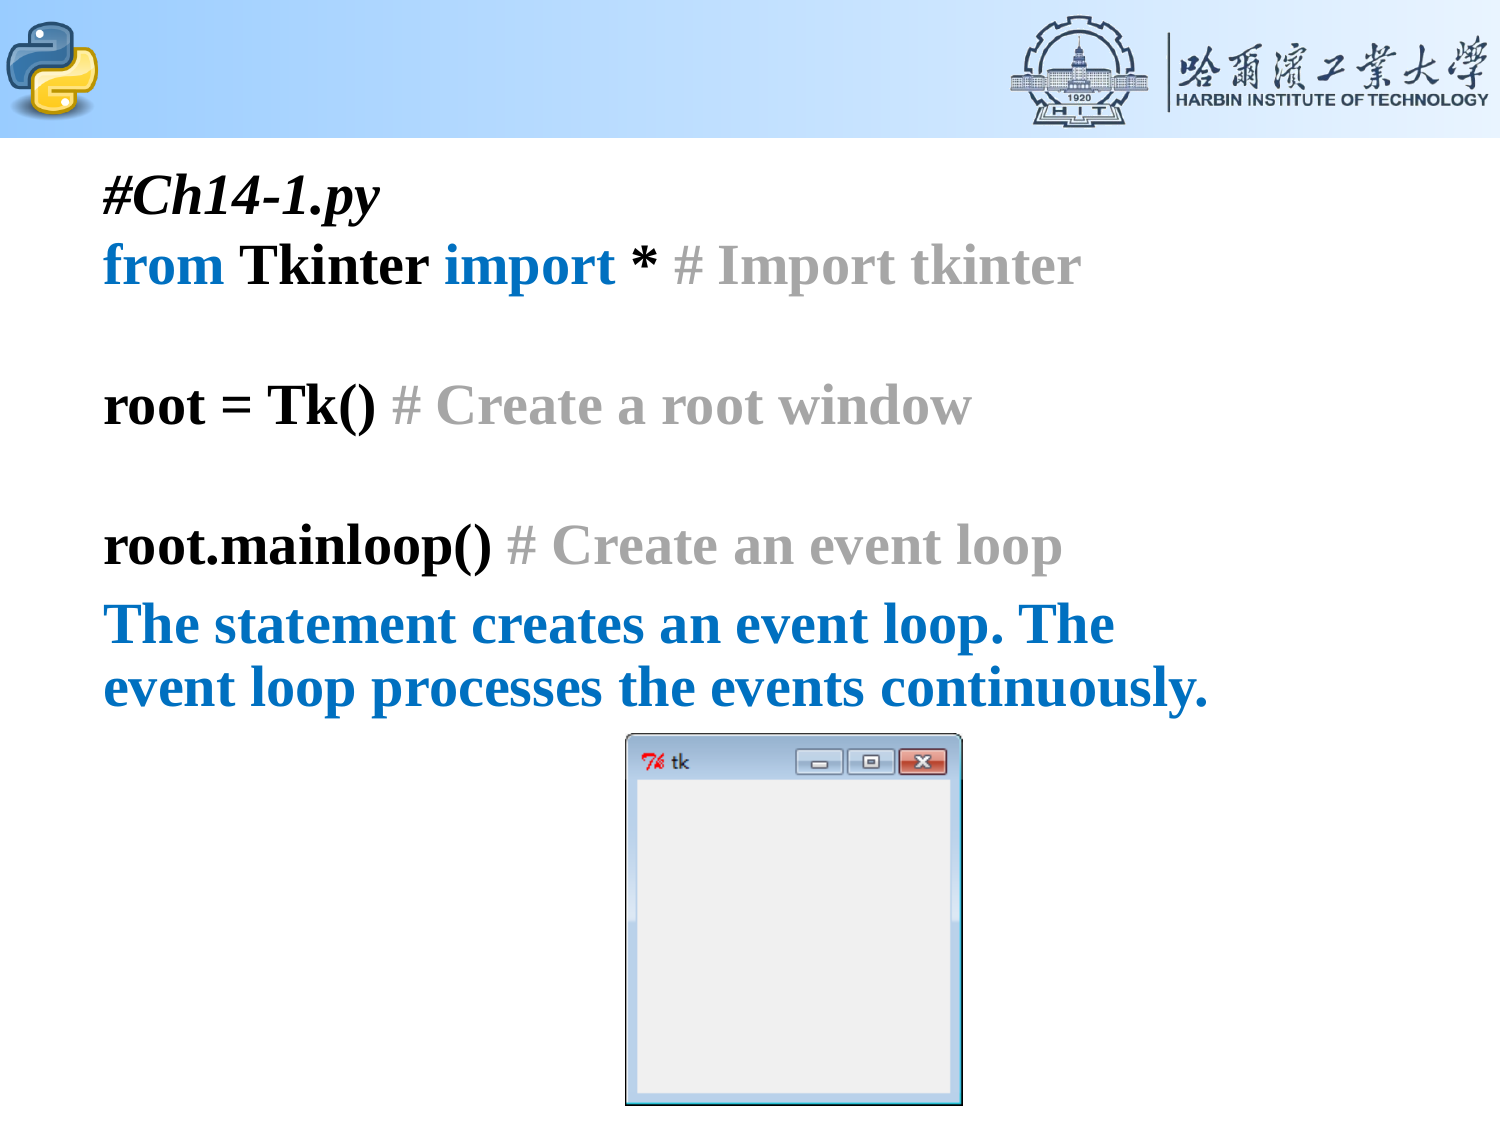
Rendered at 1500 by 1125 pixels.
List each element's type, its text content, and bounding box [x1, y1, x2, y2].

text_box The statement creates an event loop. The event loop processes the events continuously. [88, 585, 1258, 727]
picture [1000, 4, 1500, 138]
text_box #Ch14-1.py from Tkinter import * # Import tkinter root = Tk() # Create a root window root.mainloop() # Create an event loop [88, 148, 1500, 584]
picture [0, 19, 104, 123]
picture [625, 733, 964, 1107]
